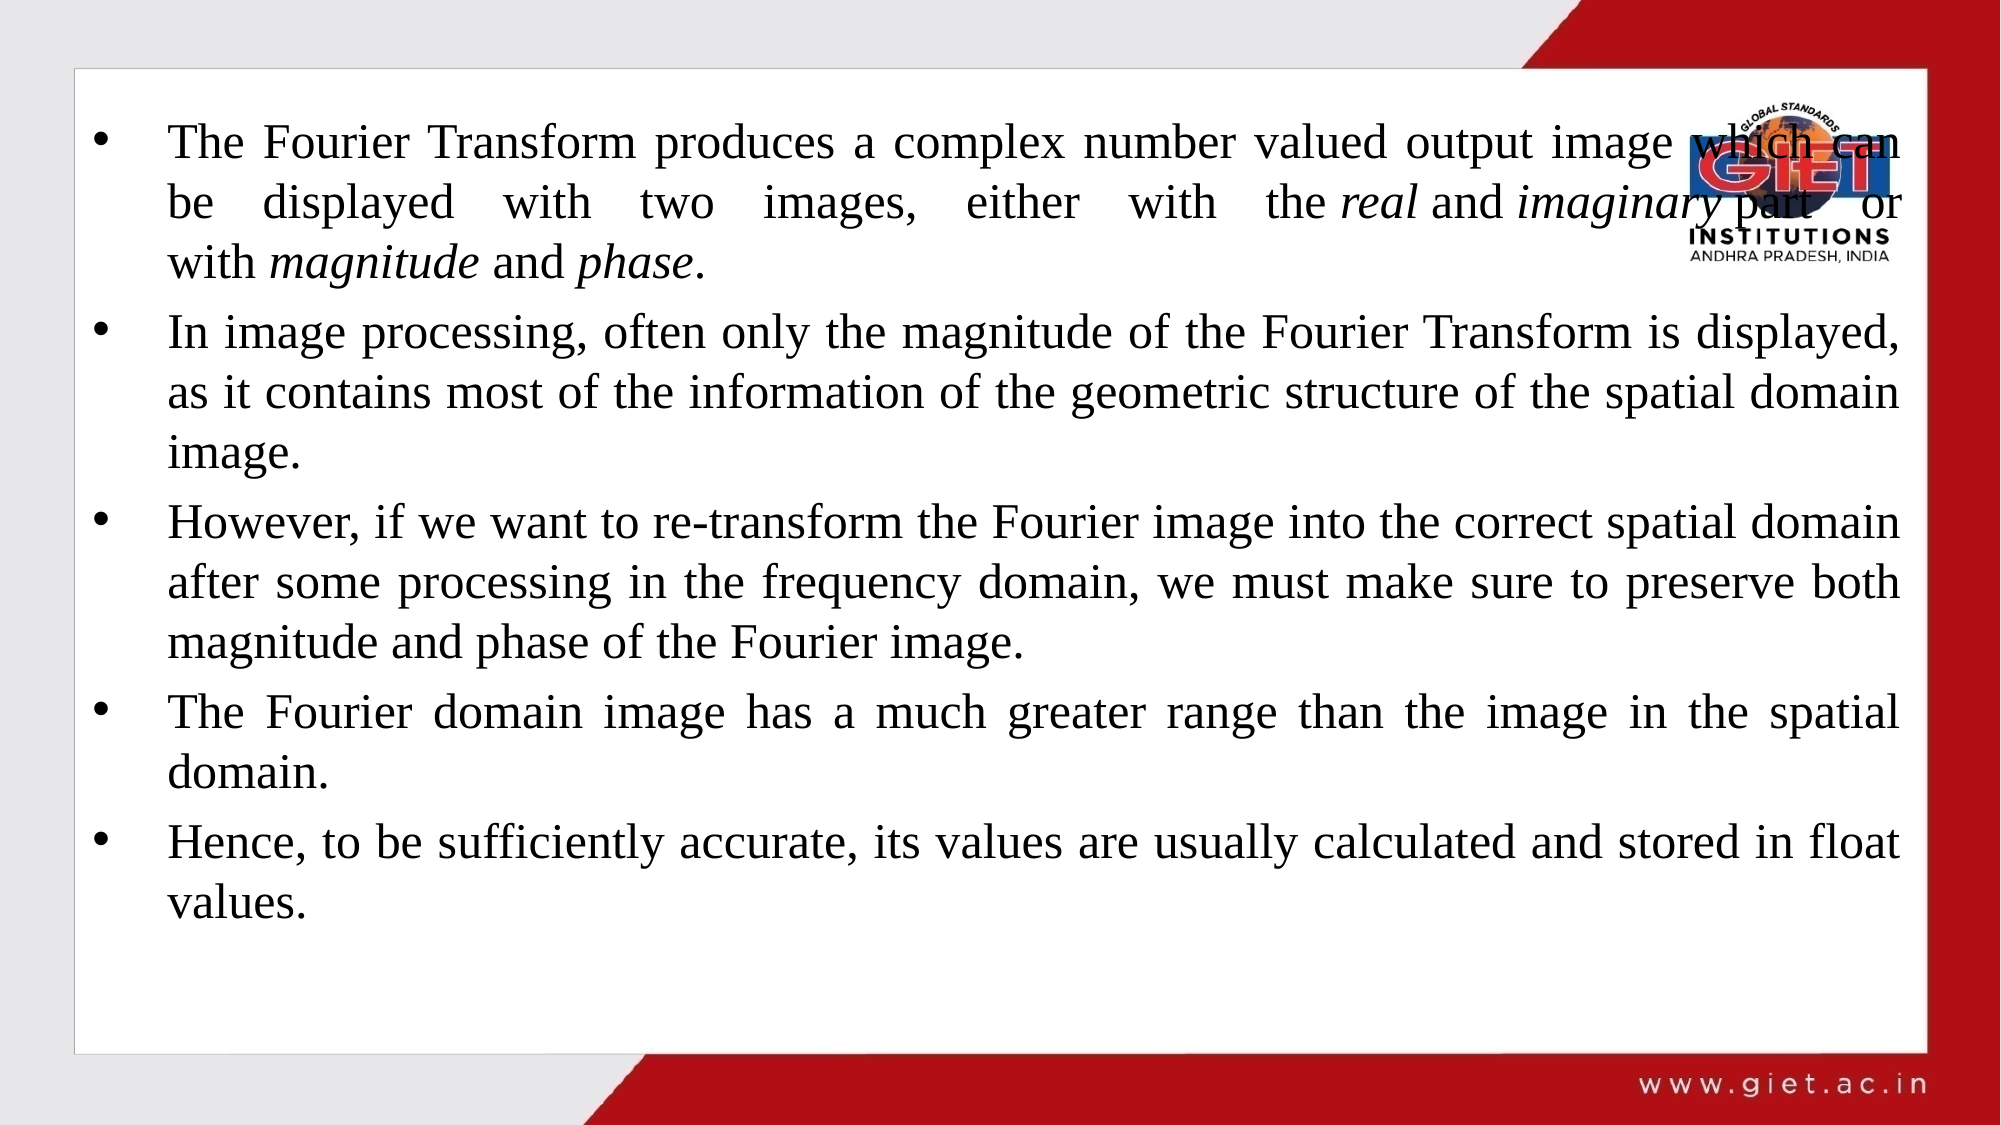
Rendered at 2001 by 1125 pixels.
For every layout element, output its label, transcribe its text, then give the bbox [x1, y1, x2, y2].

list The Fourier Transform produces a complex number valued output image which can be displayed with two images, either with the real and imaginary part or with magnitude and phase. In image processing, often only the magnitude of the Fourier Transform is displayed, as it contains most of the information of the geometric structure of the spatial domain image. However, if we want to re-transform the Fourier image into the correct spatial domain after some processing in the frequency domain, we must make sure to preserve both magnitude and phase of the Fourier image. The Fourier domain image has a much greater range than the image in the spatial domain. Hence, to be sufficiently accurate, its values are usually calculated and stored in float values. [77, 100, 1918, 1009]
picture [0, 0, 2001, 1125]
